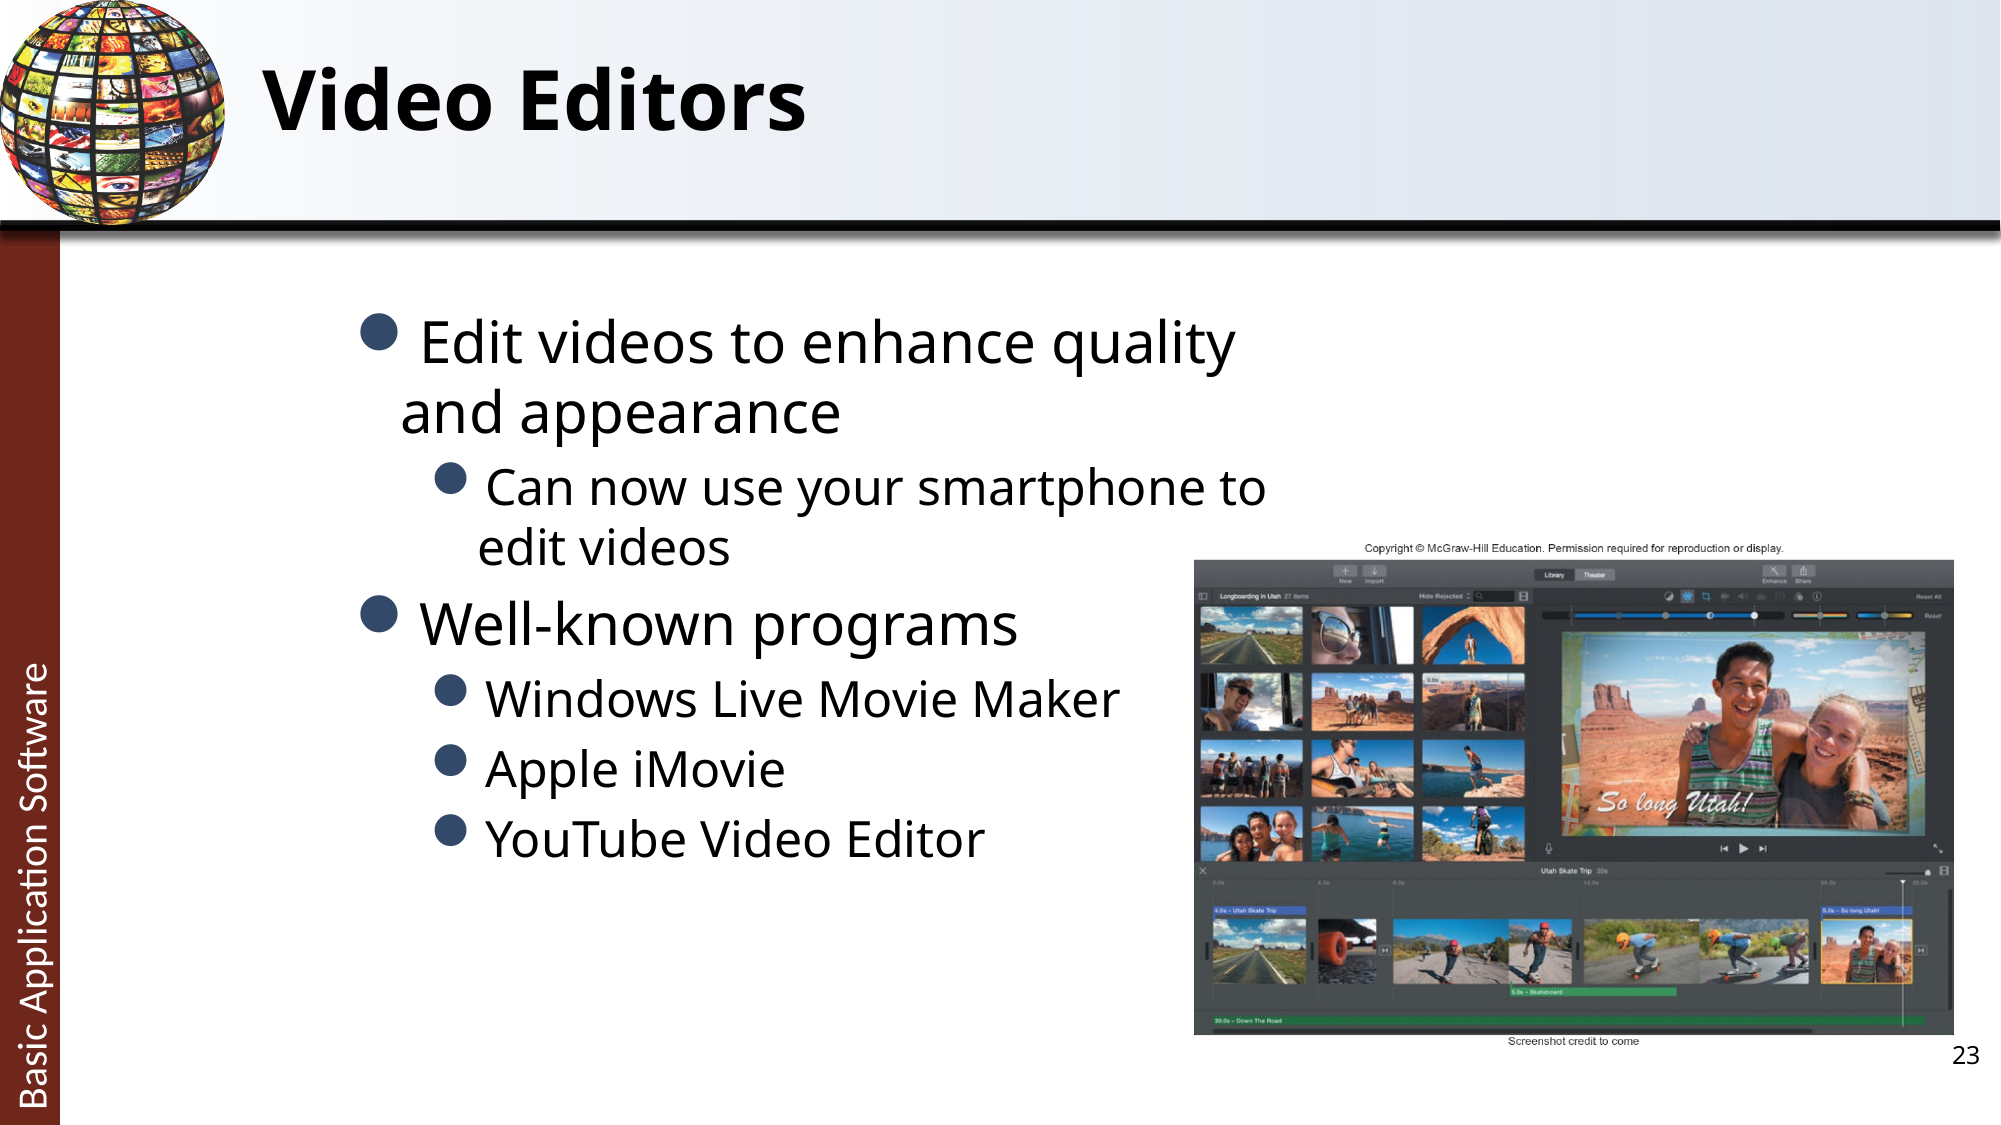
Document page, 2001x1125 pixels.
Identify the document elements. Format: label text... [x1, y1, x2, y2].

picture [0, 0, 225, 225]
slide_number 23 [1795, 1033, 1996, 1079]
list Edit videos to enhance quality and appearance Can now use your smartphone to edit videos Well-known programs Windows Live Movie Maker Apple iMovie YouTube Video Editor [340, 298, 1324, 1005]
title Video Editors [247, 0, 1985, 195]
picture [1192, 542, 1956, 1046]
